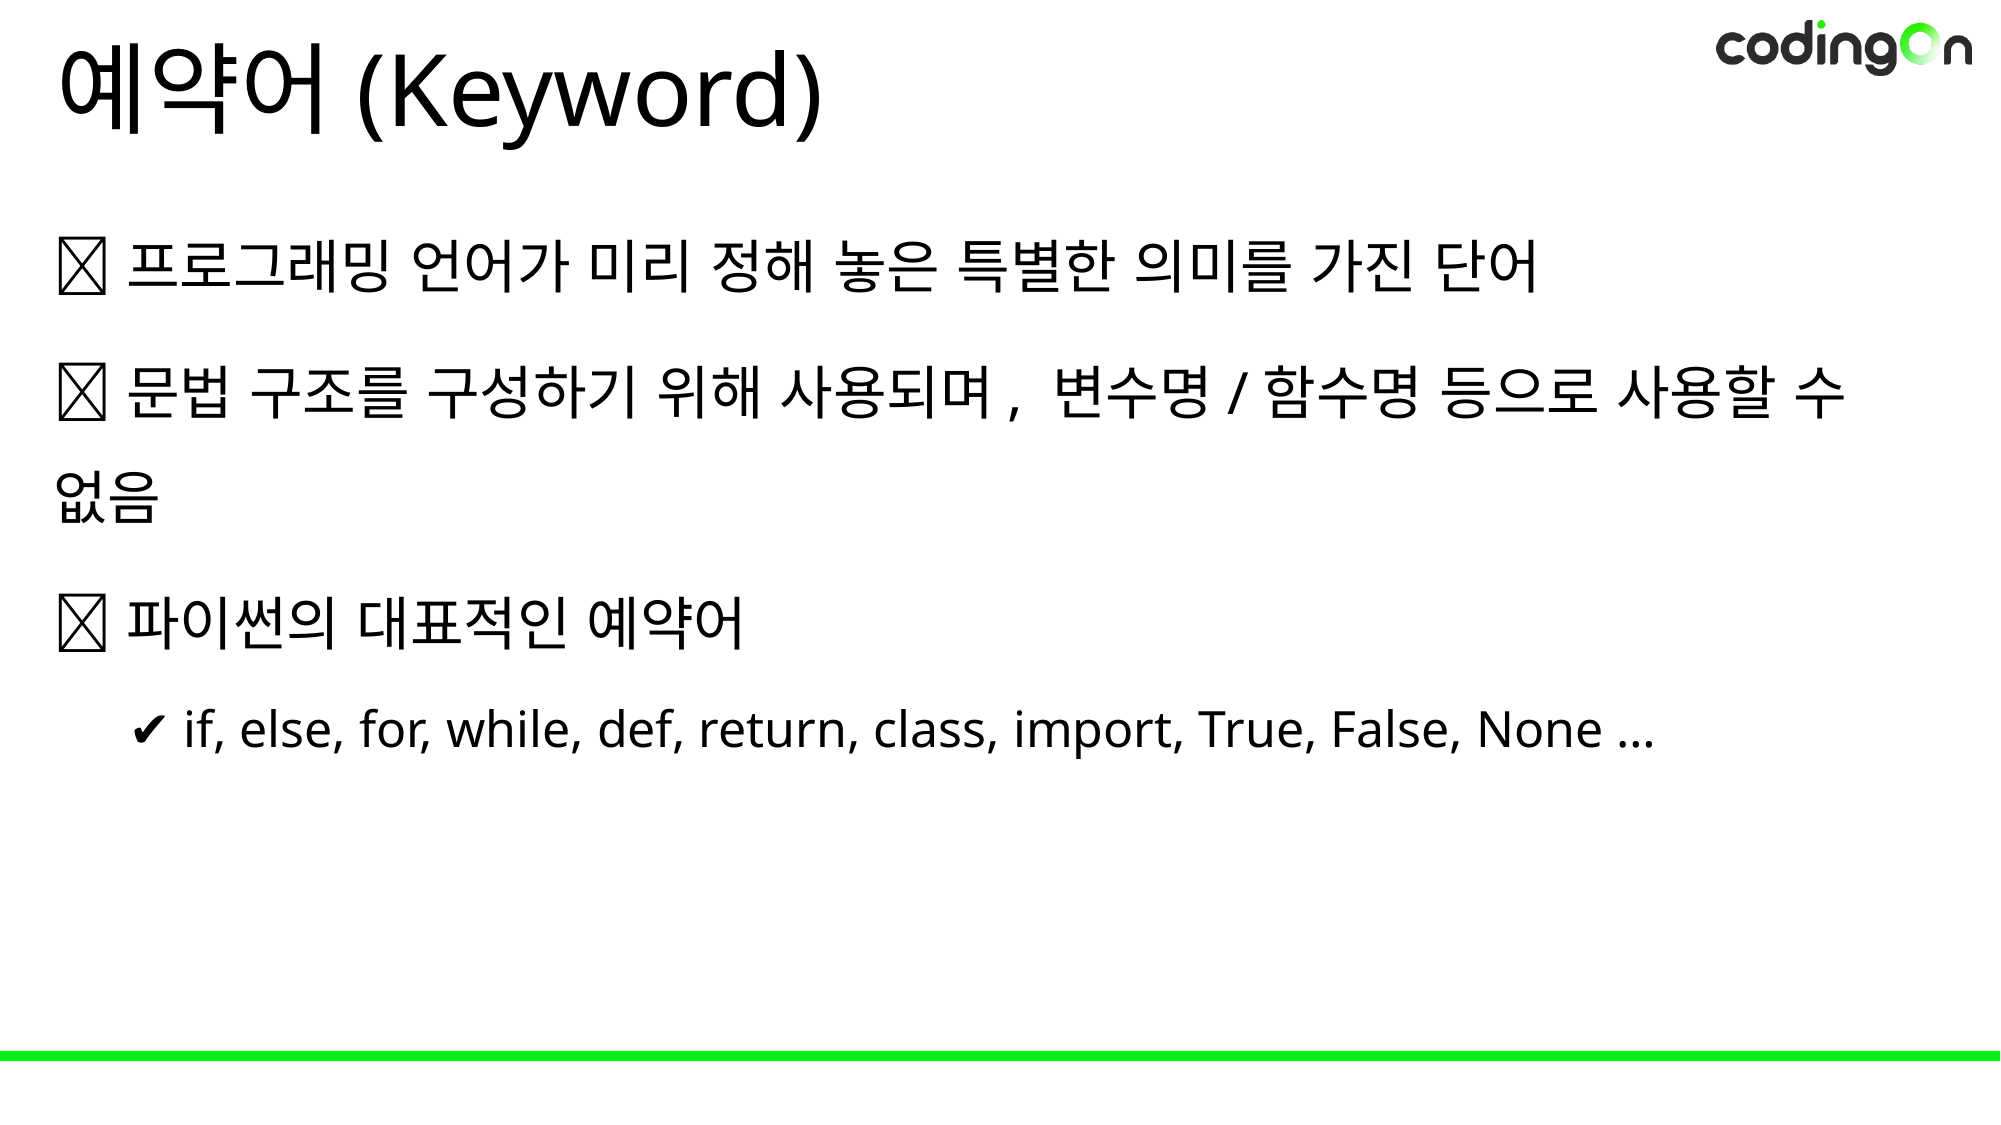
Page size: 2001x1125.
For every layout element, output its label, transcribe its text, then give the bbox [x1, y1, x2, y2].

title 예약어(Keyword) [41, 0, 1767, 187]
picture [1767, 20, 1972, 76]
text_box 💡프로그래밍 언어가 미리 정해 놓은 특별한 의미를 가진 단어 📌문법 구조를 구성하기 위해 사용되며, 변수명/함수명 등으로 사용할 수 없음 ✅파이썬의 대표적인 예약어 ✔️ if, else, for, while, def, return, class, import, True, False, None … [39, 187, 1959, 679]
